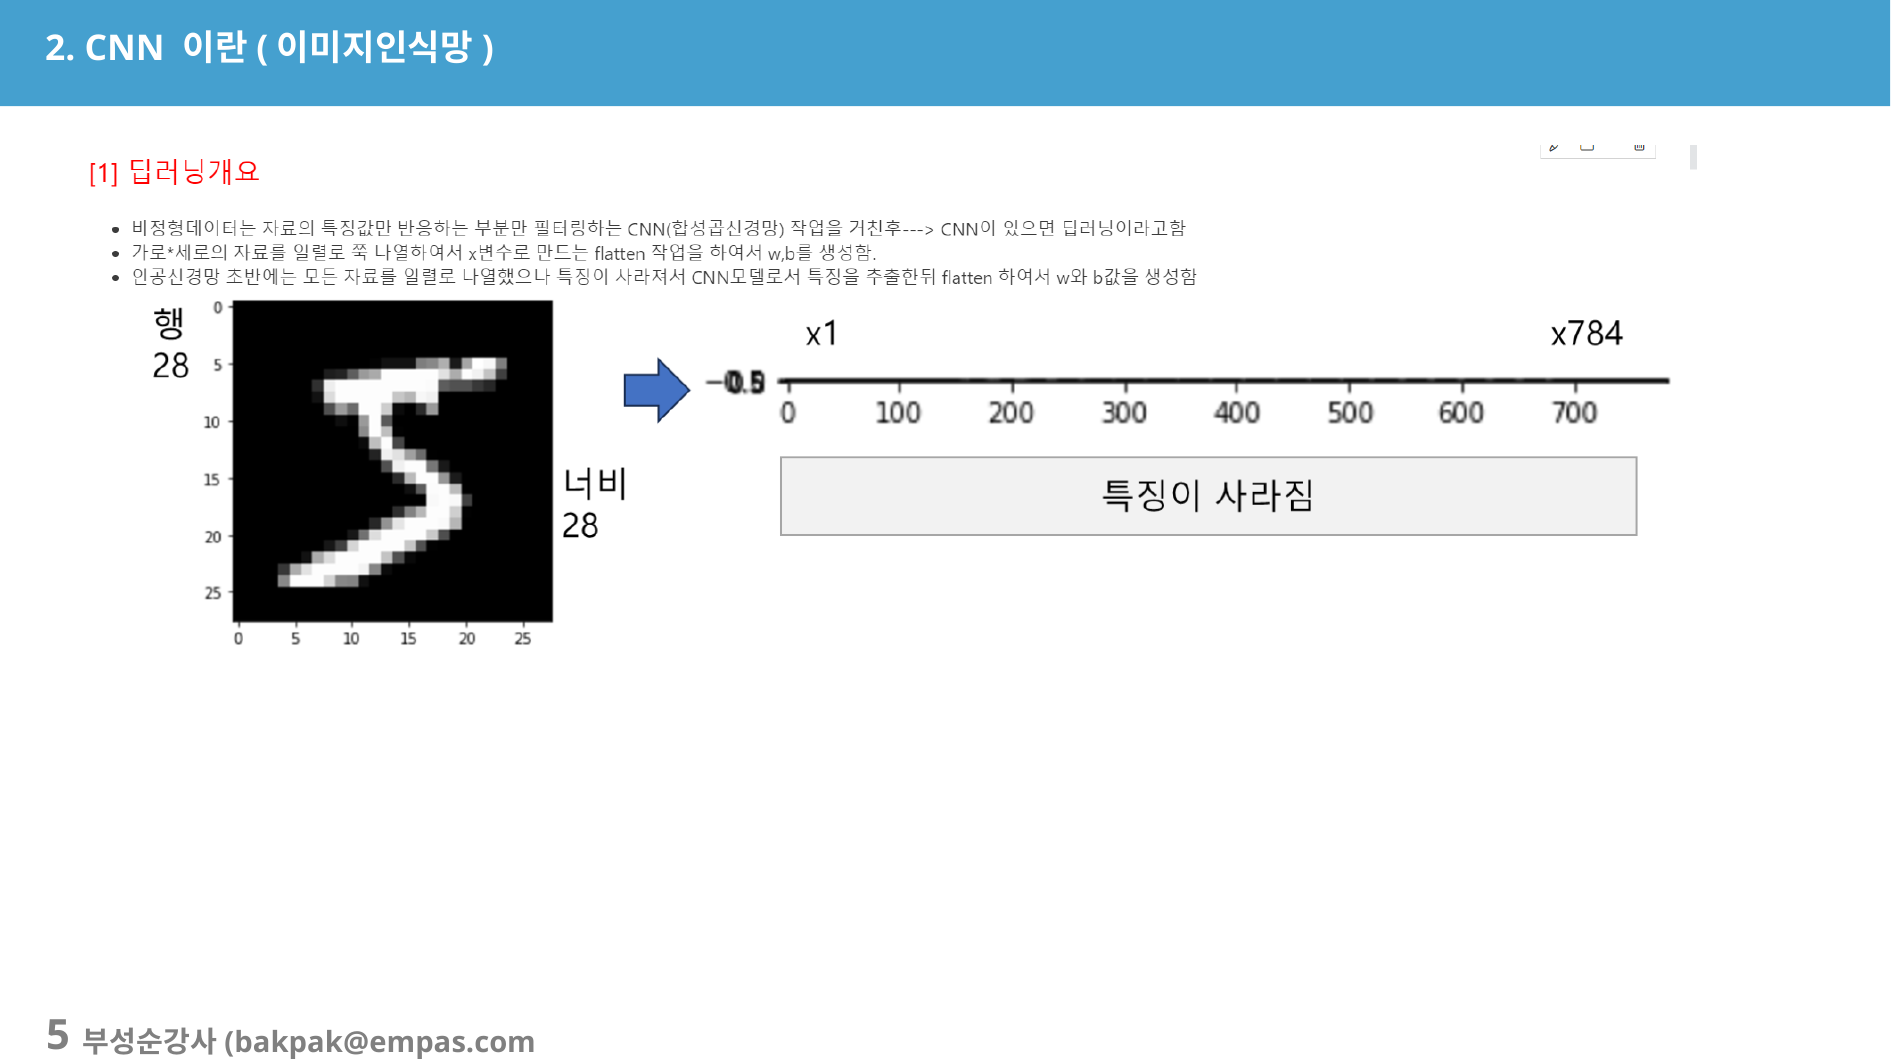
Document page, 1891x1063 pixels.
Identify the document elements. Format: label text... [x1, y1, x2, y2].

text_box 2. CNN 이란(이미지인식망) [30, 17, 509, 76]
picture [70, 145, 1697, 691]
